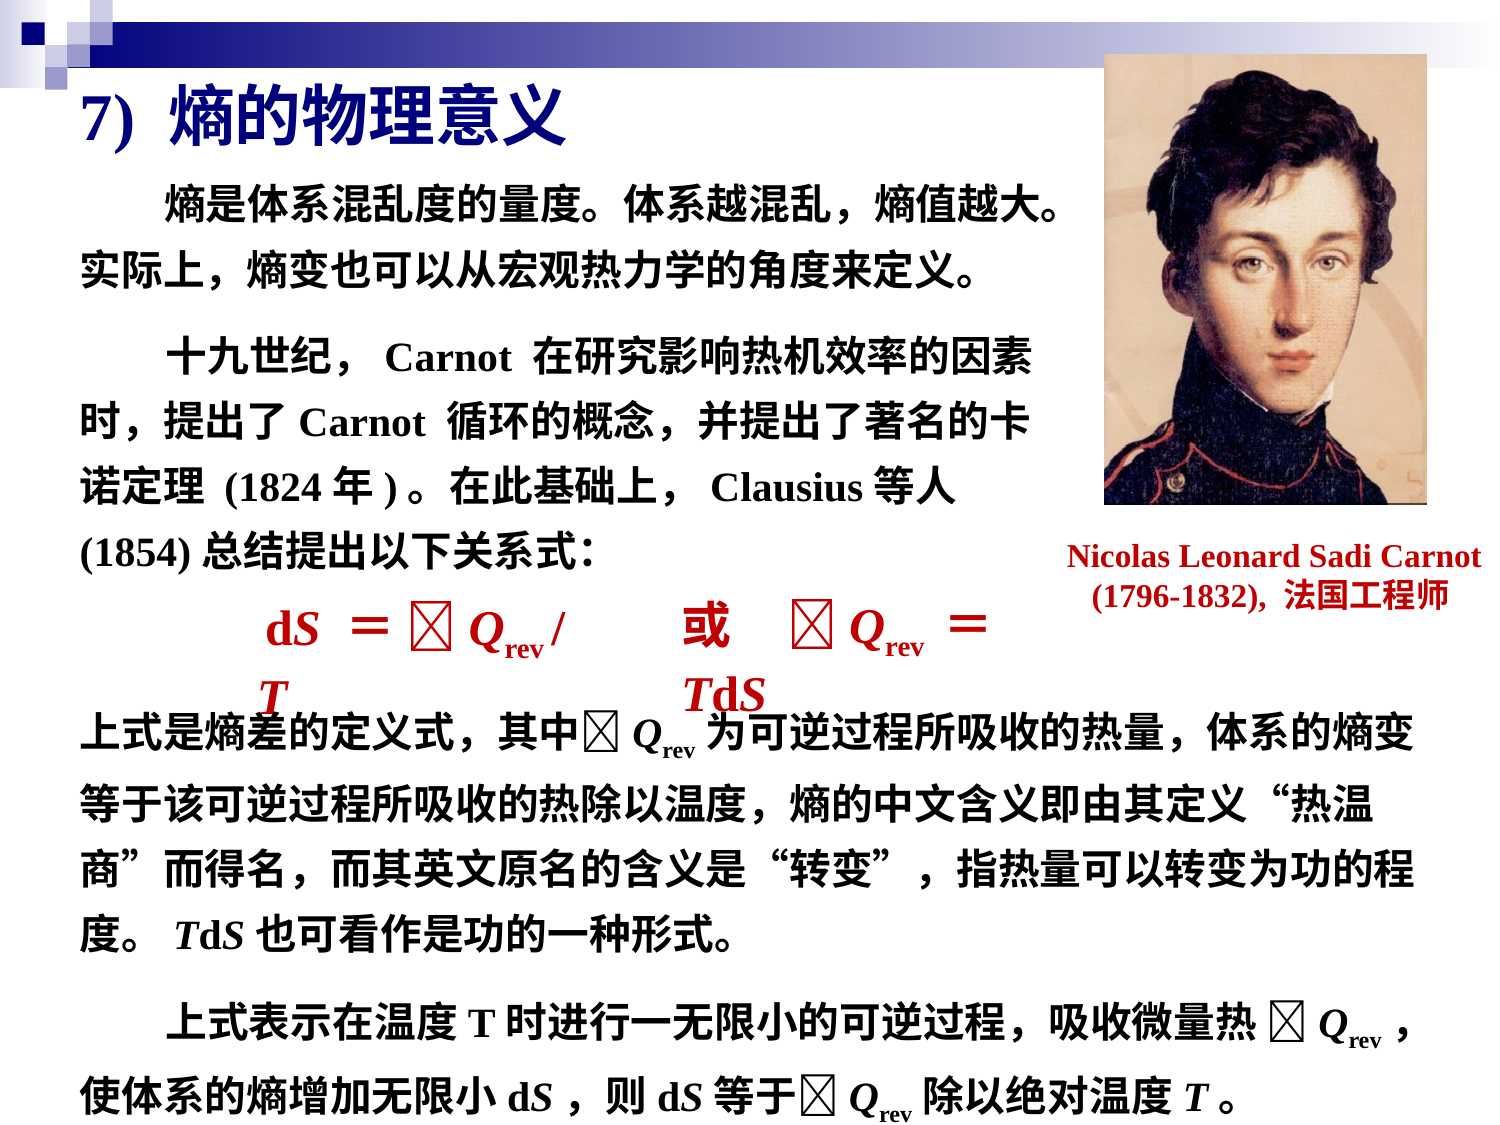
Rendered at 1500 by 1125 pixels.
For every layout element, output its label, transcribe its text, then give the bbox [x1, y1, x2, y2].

text_box 上式是熵差的定义式，其中Qrev为可逆过程所吸收的热量，体系的熵变等于该可逆过程所吸收的热除以温度，熵的中文含义即由其定义“热温商”而得名，而其英文原名的含义是“转变”，指热量可以转变为功的程度。TdS也可看作是功的一种形式。 上式表示在温度T时进行一无限小的可逆过程，吸收微量热 Qrev，使体系的熵增加无限小dS，则dS等于Qrev除以绝对温度T。 [64, 681, 1454, 1125]
text_box Nicolas Leonard Sadi Carnot (1796-1832), 法国工程师 [1052, 527, 1498, 622]
picture [1104, 54, 1427, 505]
text_box 7) 熵的物理意义 [64, 66, 1027, 161]
text_box 熵是体系混乱度的量度。体系越混乱，熵值越大。实际上，熵变也可以从宏观热力学的角度来定义。 十九世纪，Carnot 在研究影响热机效率的因素时，提出了Carnot 循环的概念，并提出了著名的卡诺定理 (1824年)。在此基础上，Clausius等人(1854)总结提出以下关系式： [64, 149, 1069, 583]
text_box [241, 585, 1105, 665]
